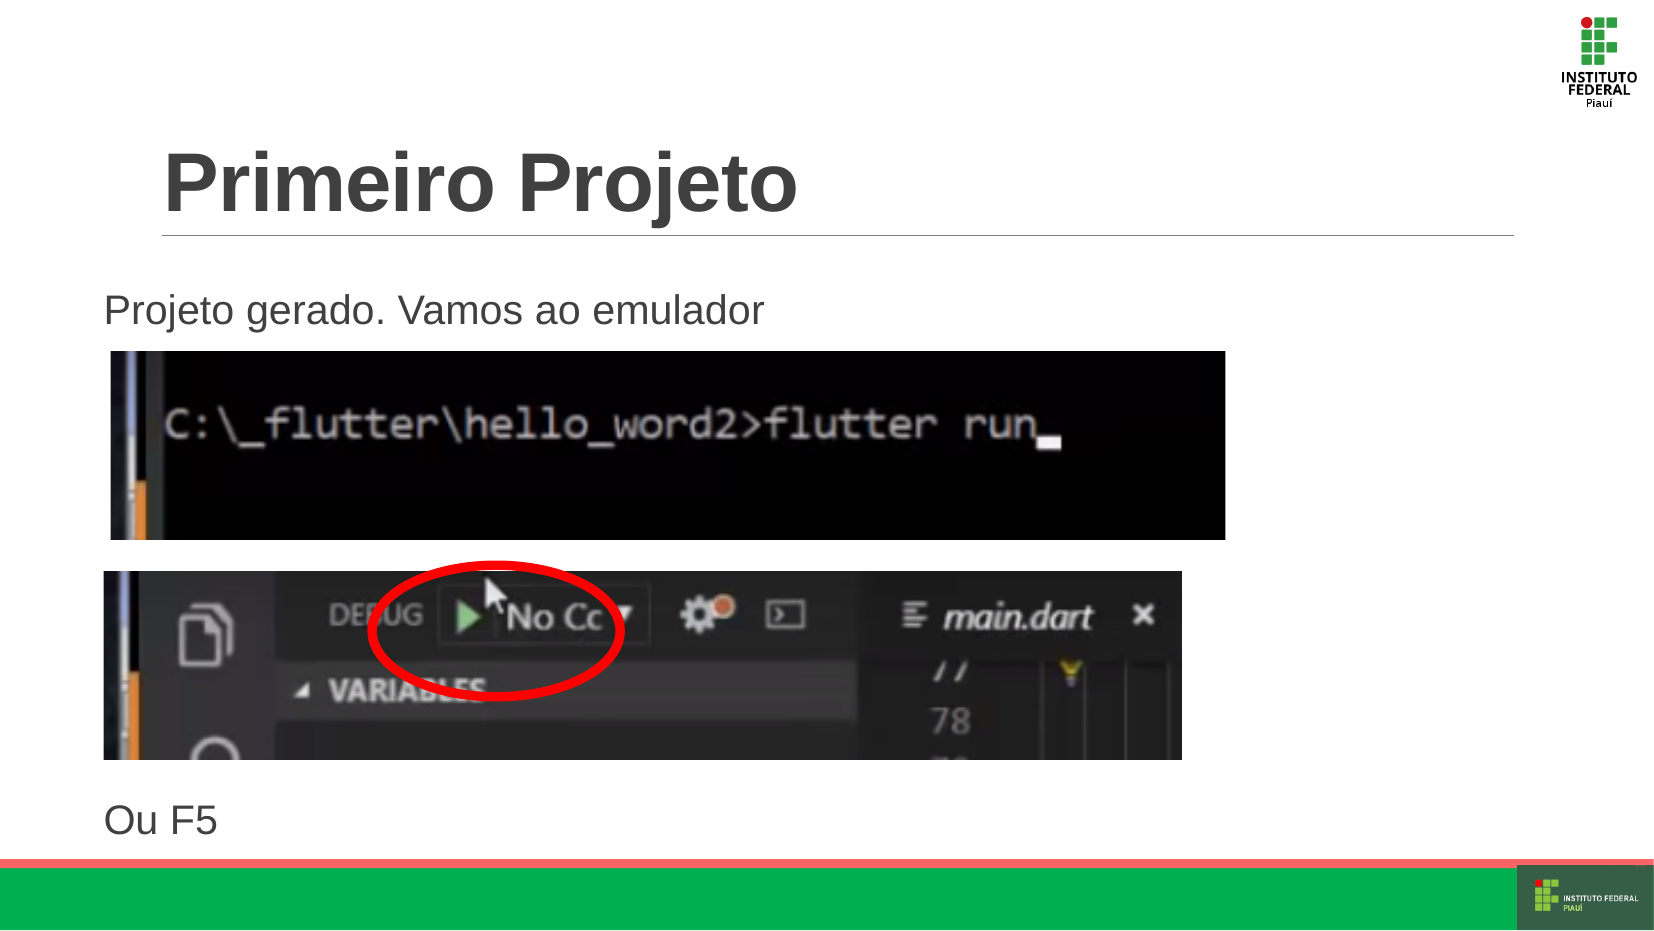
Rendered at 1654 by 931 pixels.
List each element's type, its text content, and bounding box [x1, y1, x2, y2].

picture [1544, 15, 1654, 109]
text_box Ou F5 [103, 791, 1495, 880]
title Primeiro Projeto [148, 38, 1513, 236]
list Projeto gerado. Vamos ao emulador [103, 281, 1495, 370]
picture [103, 570, 1183, 761]
picture [110, 350, 1226, 541]
picture [1517, 865, 1654, 930]
text_box [458, 563, 534, 567]
